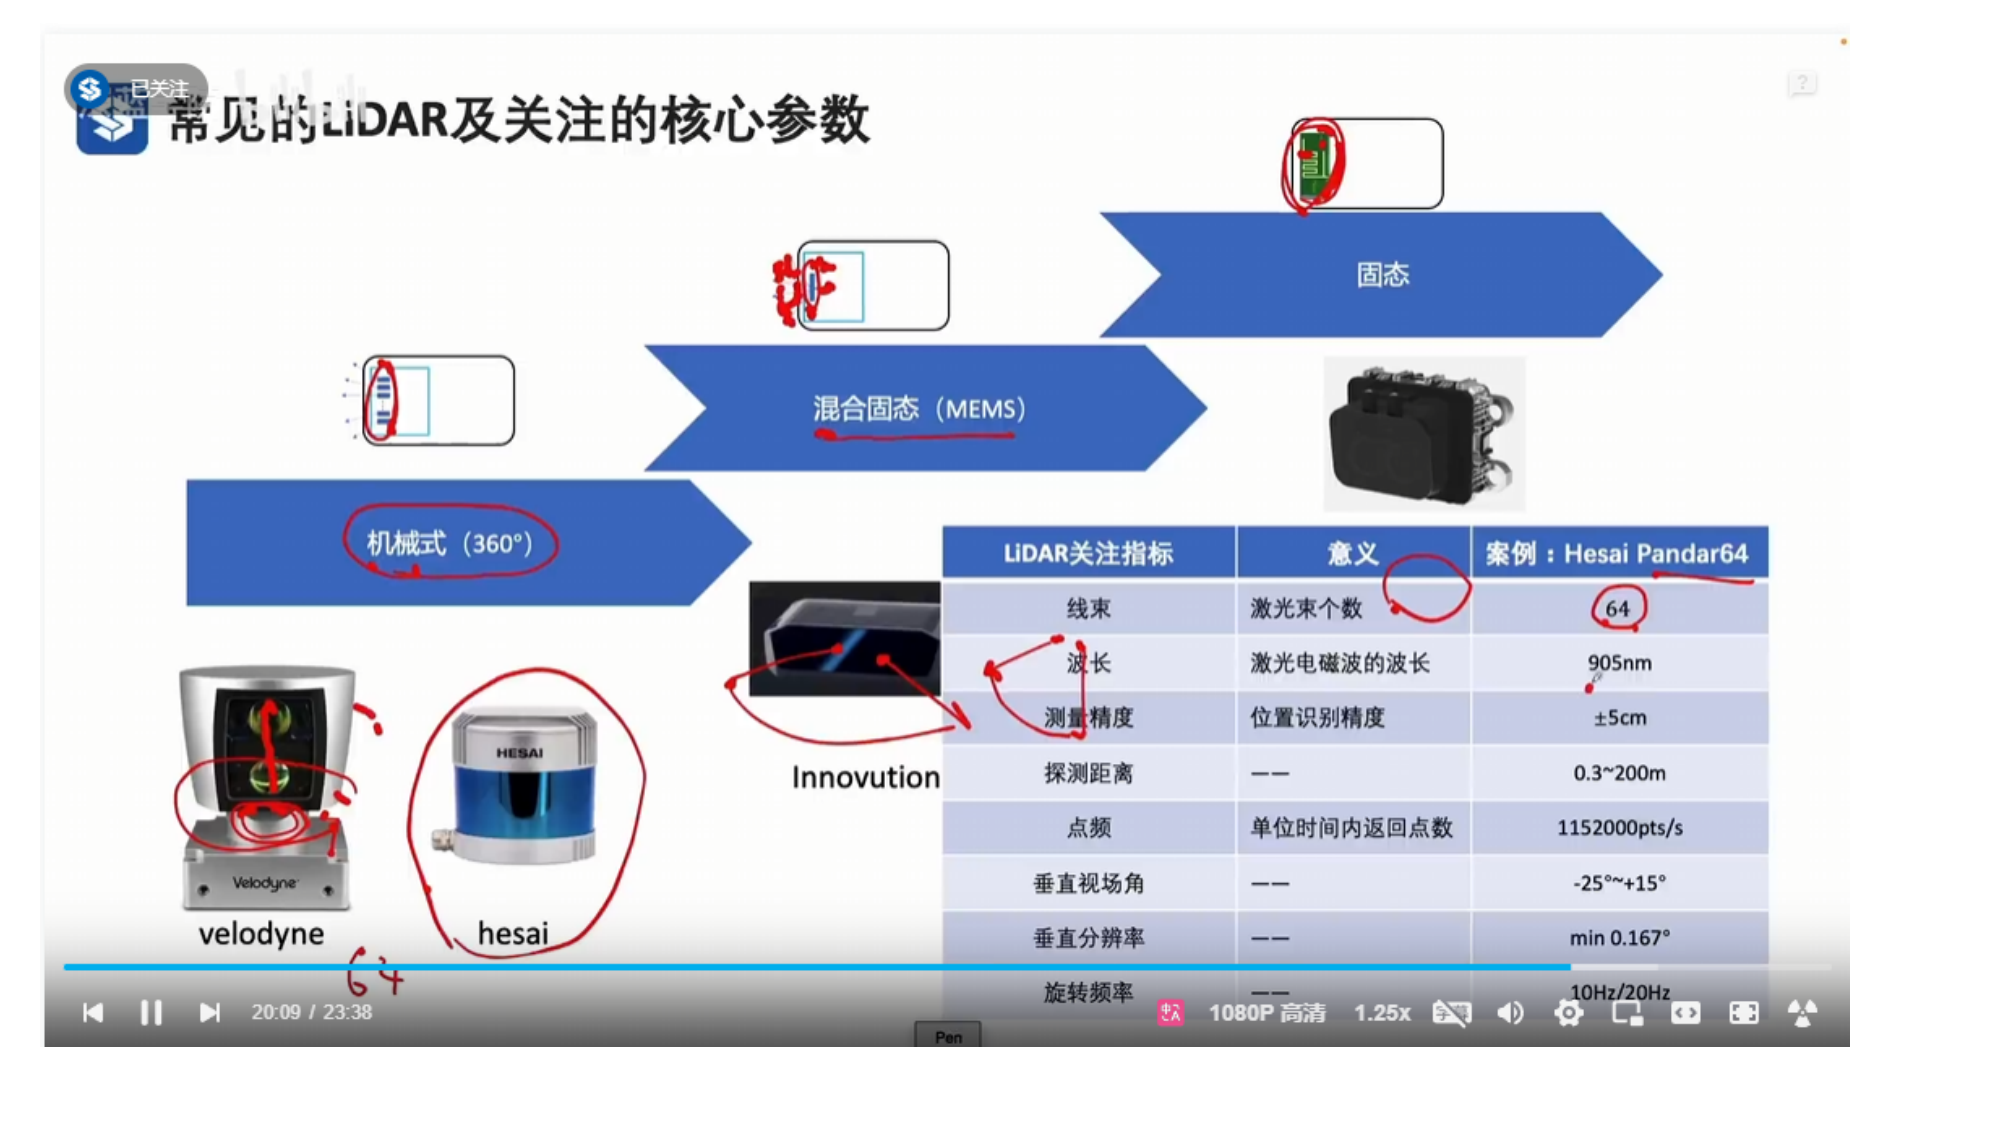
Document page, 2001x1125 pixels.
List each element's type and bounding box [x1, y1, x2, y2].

picture [40, 23, 1850, 1048]
